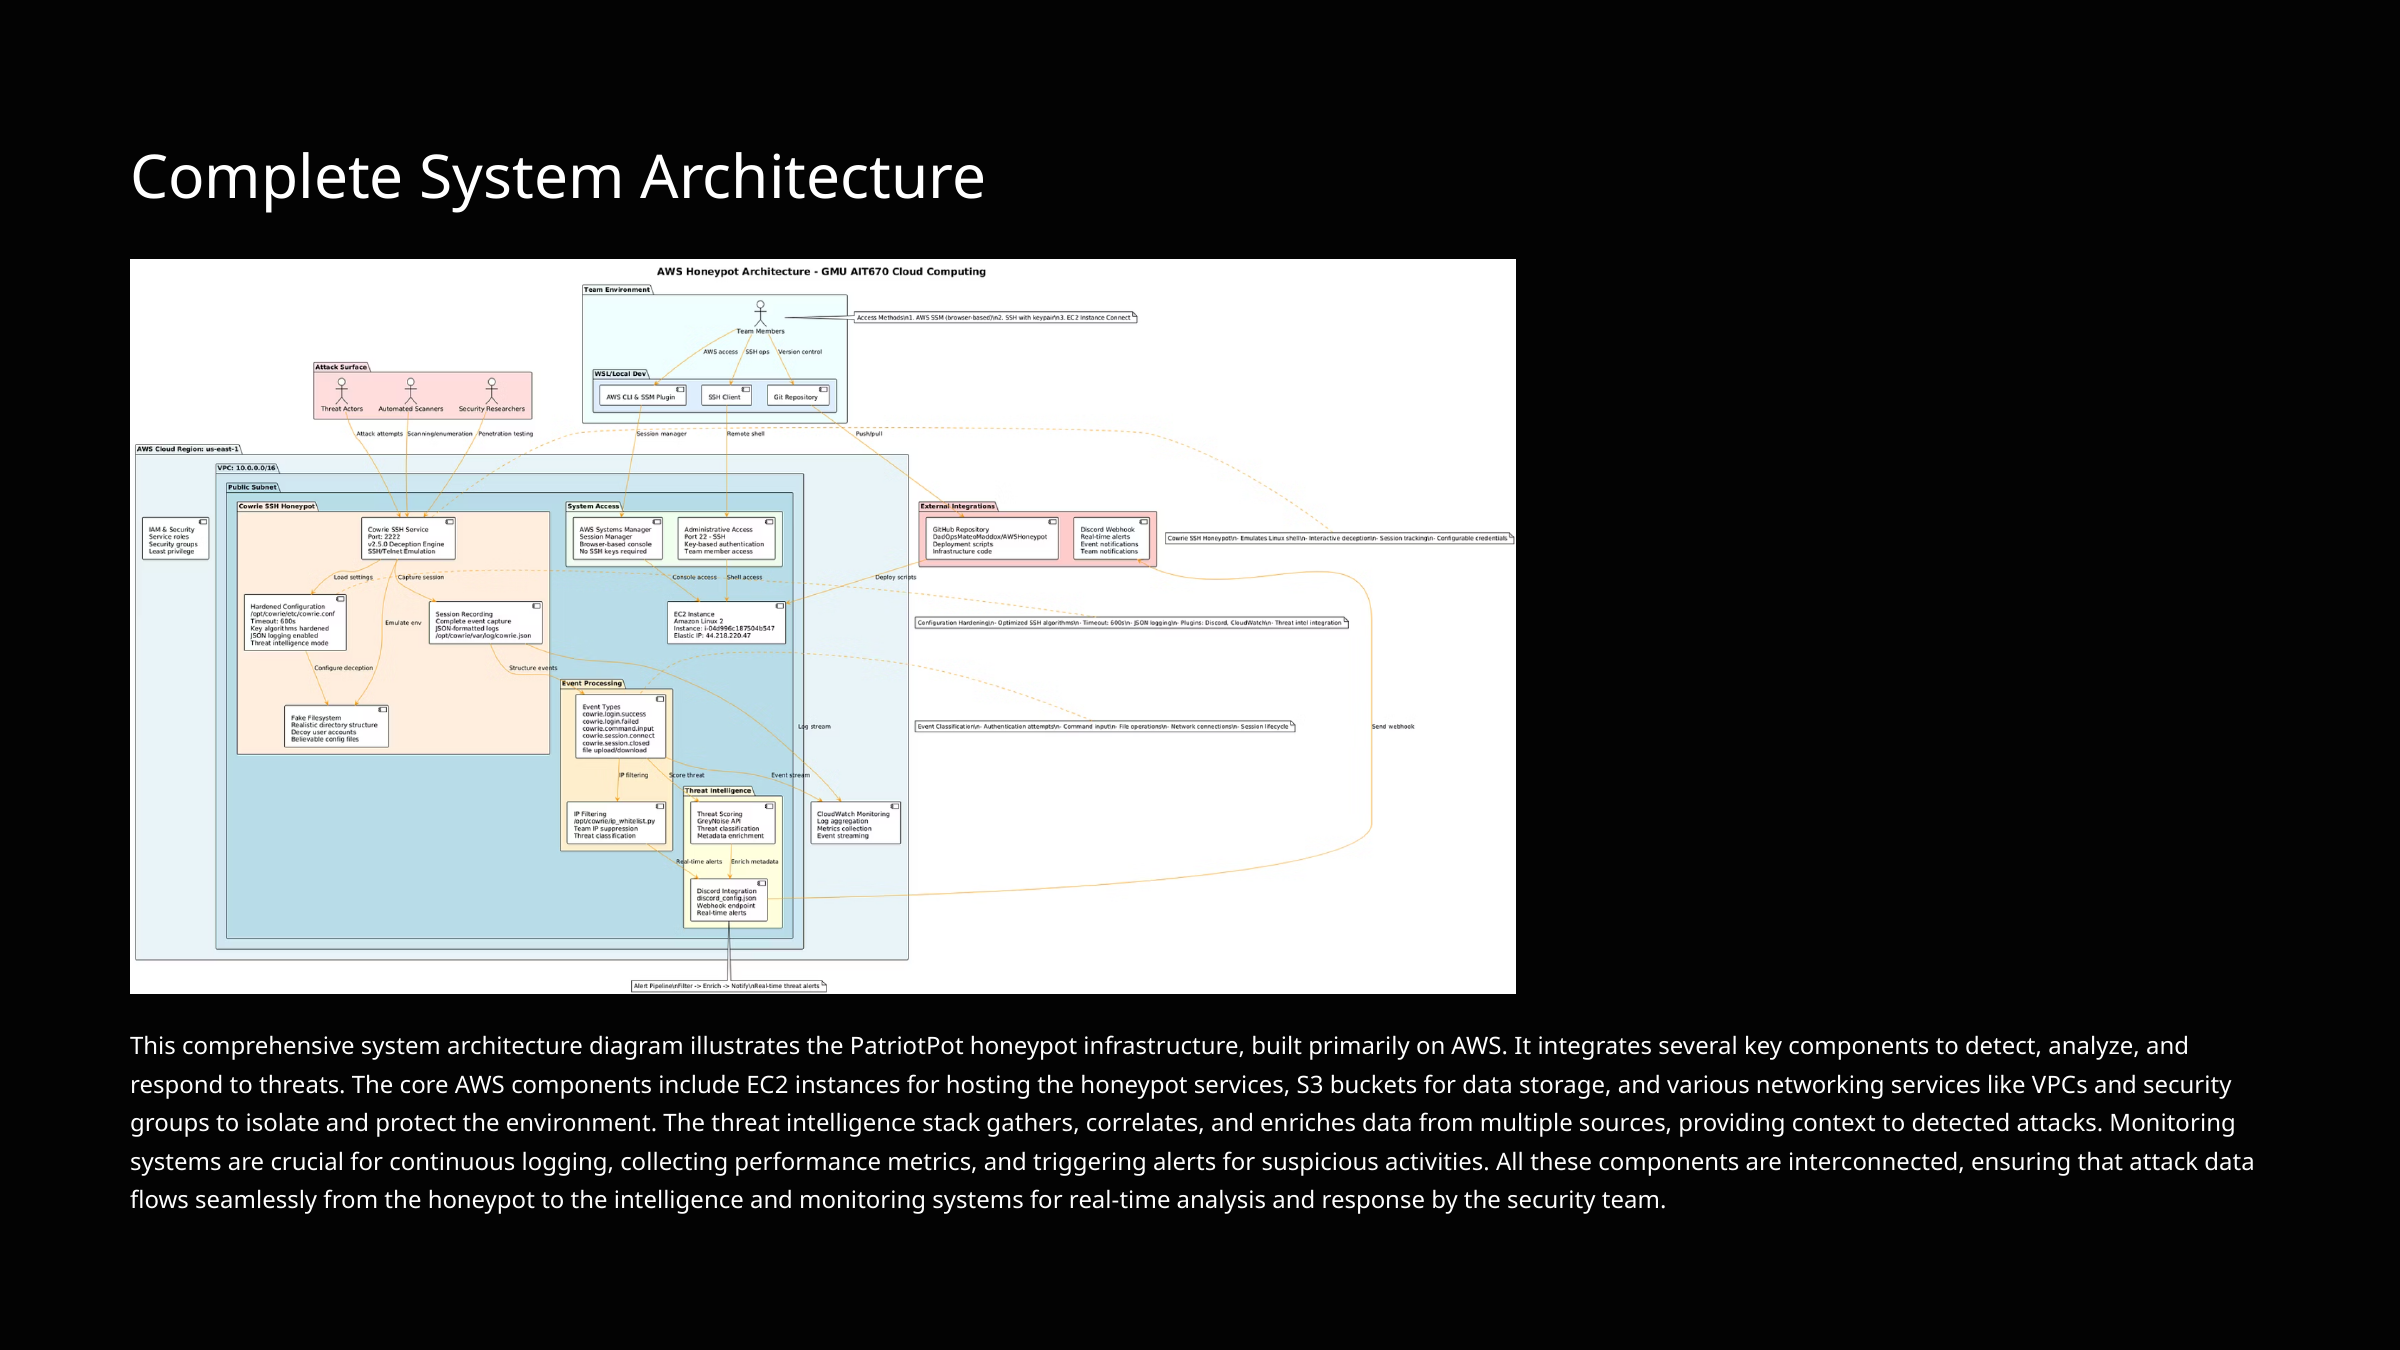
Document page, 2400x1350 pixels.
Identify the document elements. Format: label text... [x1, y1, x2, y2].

text_box This comprehensive system architecture diagram illustrates the PatriotPot honeypot infrastructure, built primarily on AWS. It integrates several key components to detect, analyze, and respond to threats. The core AWS components include EC2 instances for hosting the honeypot services, S3 buckets for data storage, and various networking services like VPCs and security groups to isolate and protect the environment. The threat intelligence stack gathers, correlates, and enriches data from multiple sources, providing context to detected attacks. Monitoring systems are crucial for continuous logging, collecting performance metrics, and triggering alerts for suspicious activities. All these components are interconnected, ensuring that attack data flows seamlessly from the honeypot to the intelligence and monitoring systems for real-time analysis and response by the security team. [130, 1020, 2270, 1215]
picture [130, 259, 1516, 994]
text_box Complete System Architecture [130, 135, 1035, 212]
